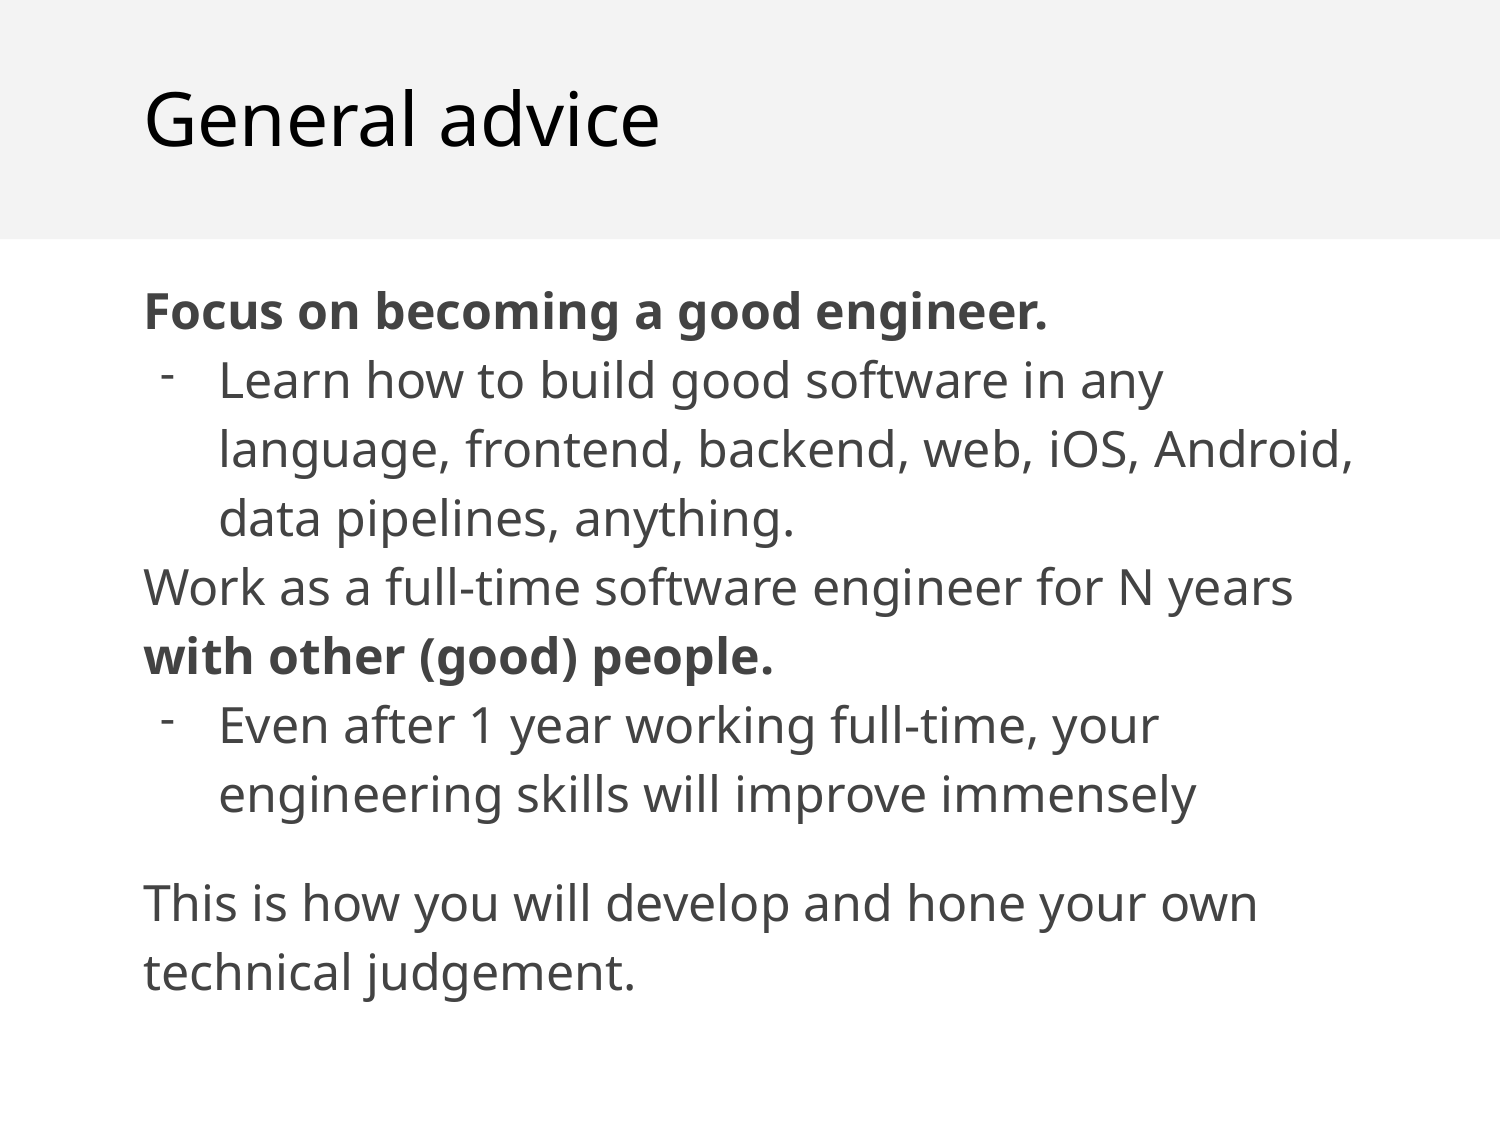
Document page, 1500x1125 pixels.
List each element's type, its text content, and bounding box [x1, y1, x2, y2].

text_box Focus on becoming a good engineer. Learn how to build good software in any language, frontend, backend, web, iOS, Android, data pipelines, anything. Work as a full-time software engineer for N years with other (good) people. Even after 1 year working full-time, your engineering skills will improve immensely This is how you will develop and hone your own technical judgement. [128, 255, 1372, 1003]
text_box General advice [128, 56, 1430, 183]
